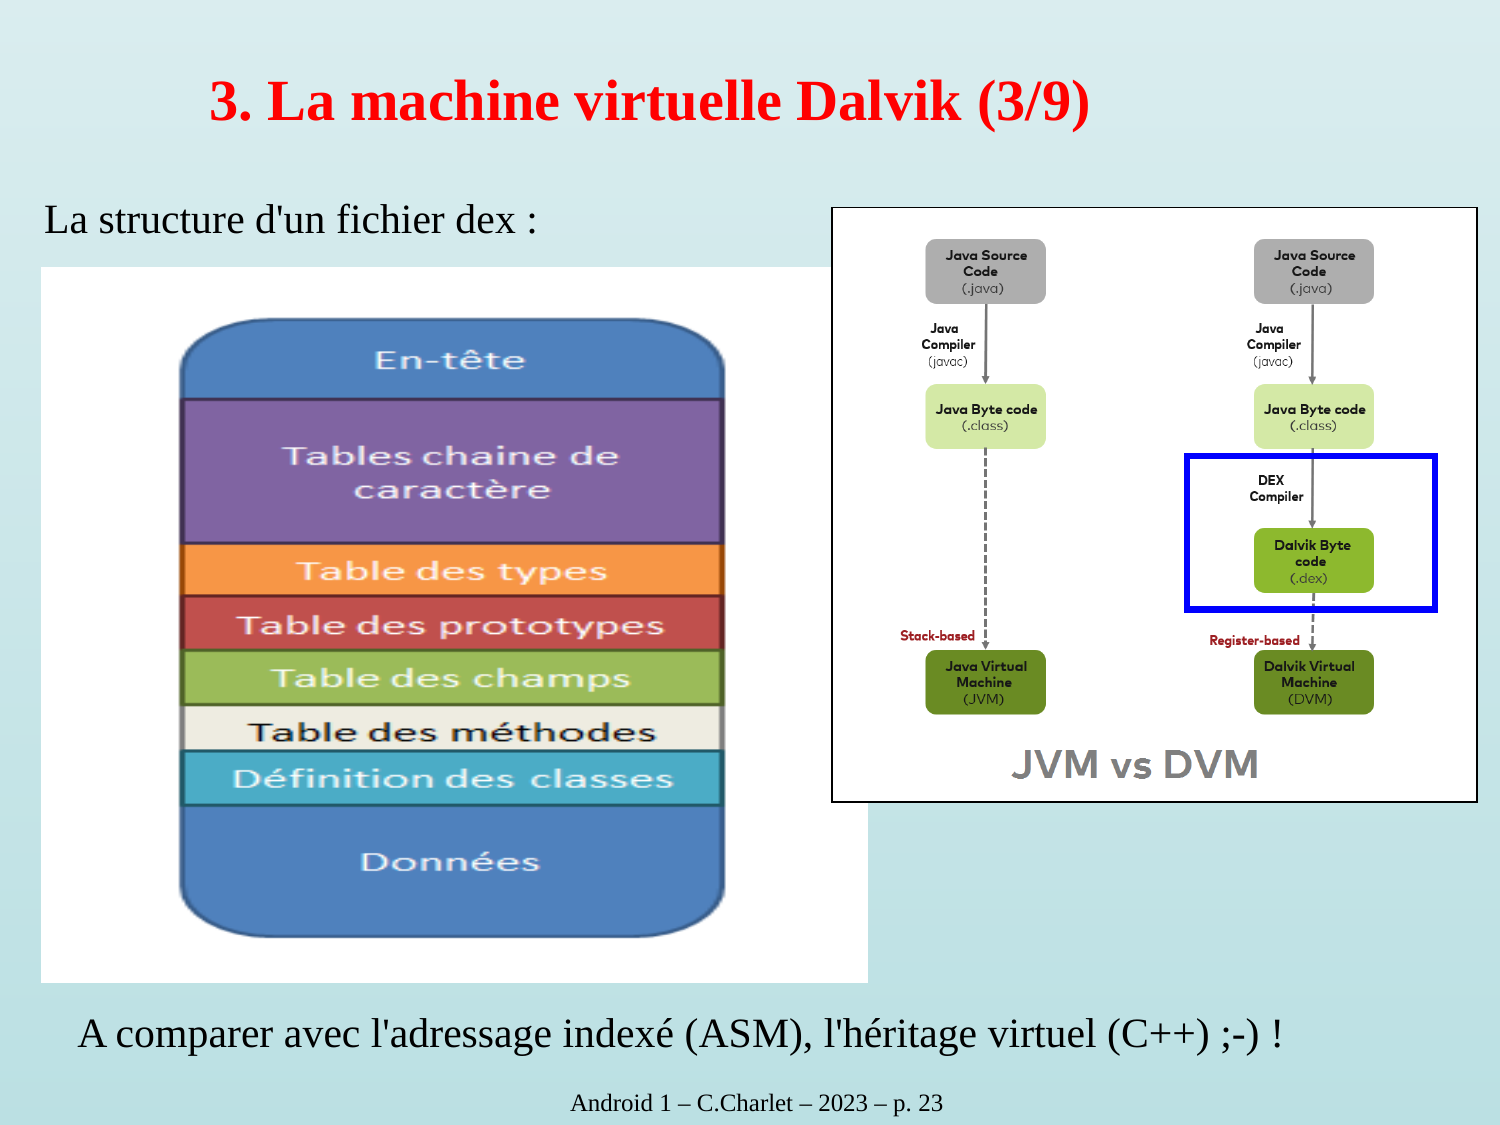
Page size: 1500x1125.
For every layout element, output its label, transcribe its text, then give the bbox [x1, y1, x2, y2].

text_box 3. La machine virtuelle Dalvik (3/9) [194, 54, 1459, 140]
picture [41, 207, 1477, 983]
text_box La structure d'un fichier dex : [29, 184, 975, 250]
text_box A comparer avec l'adressage indexé (ASM), l'héritage virtuel (C++) ;-) ! [62, 998, 1315, 1063]
footer Android 1 – C.Charlet – 2023 – p. 23 [516, 1078, 992, 1125]
